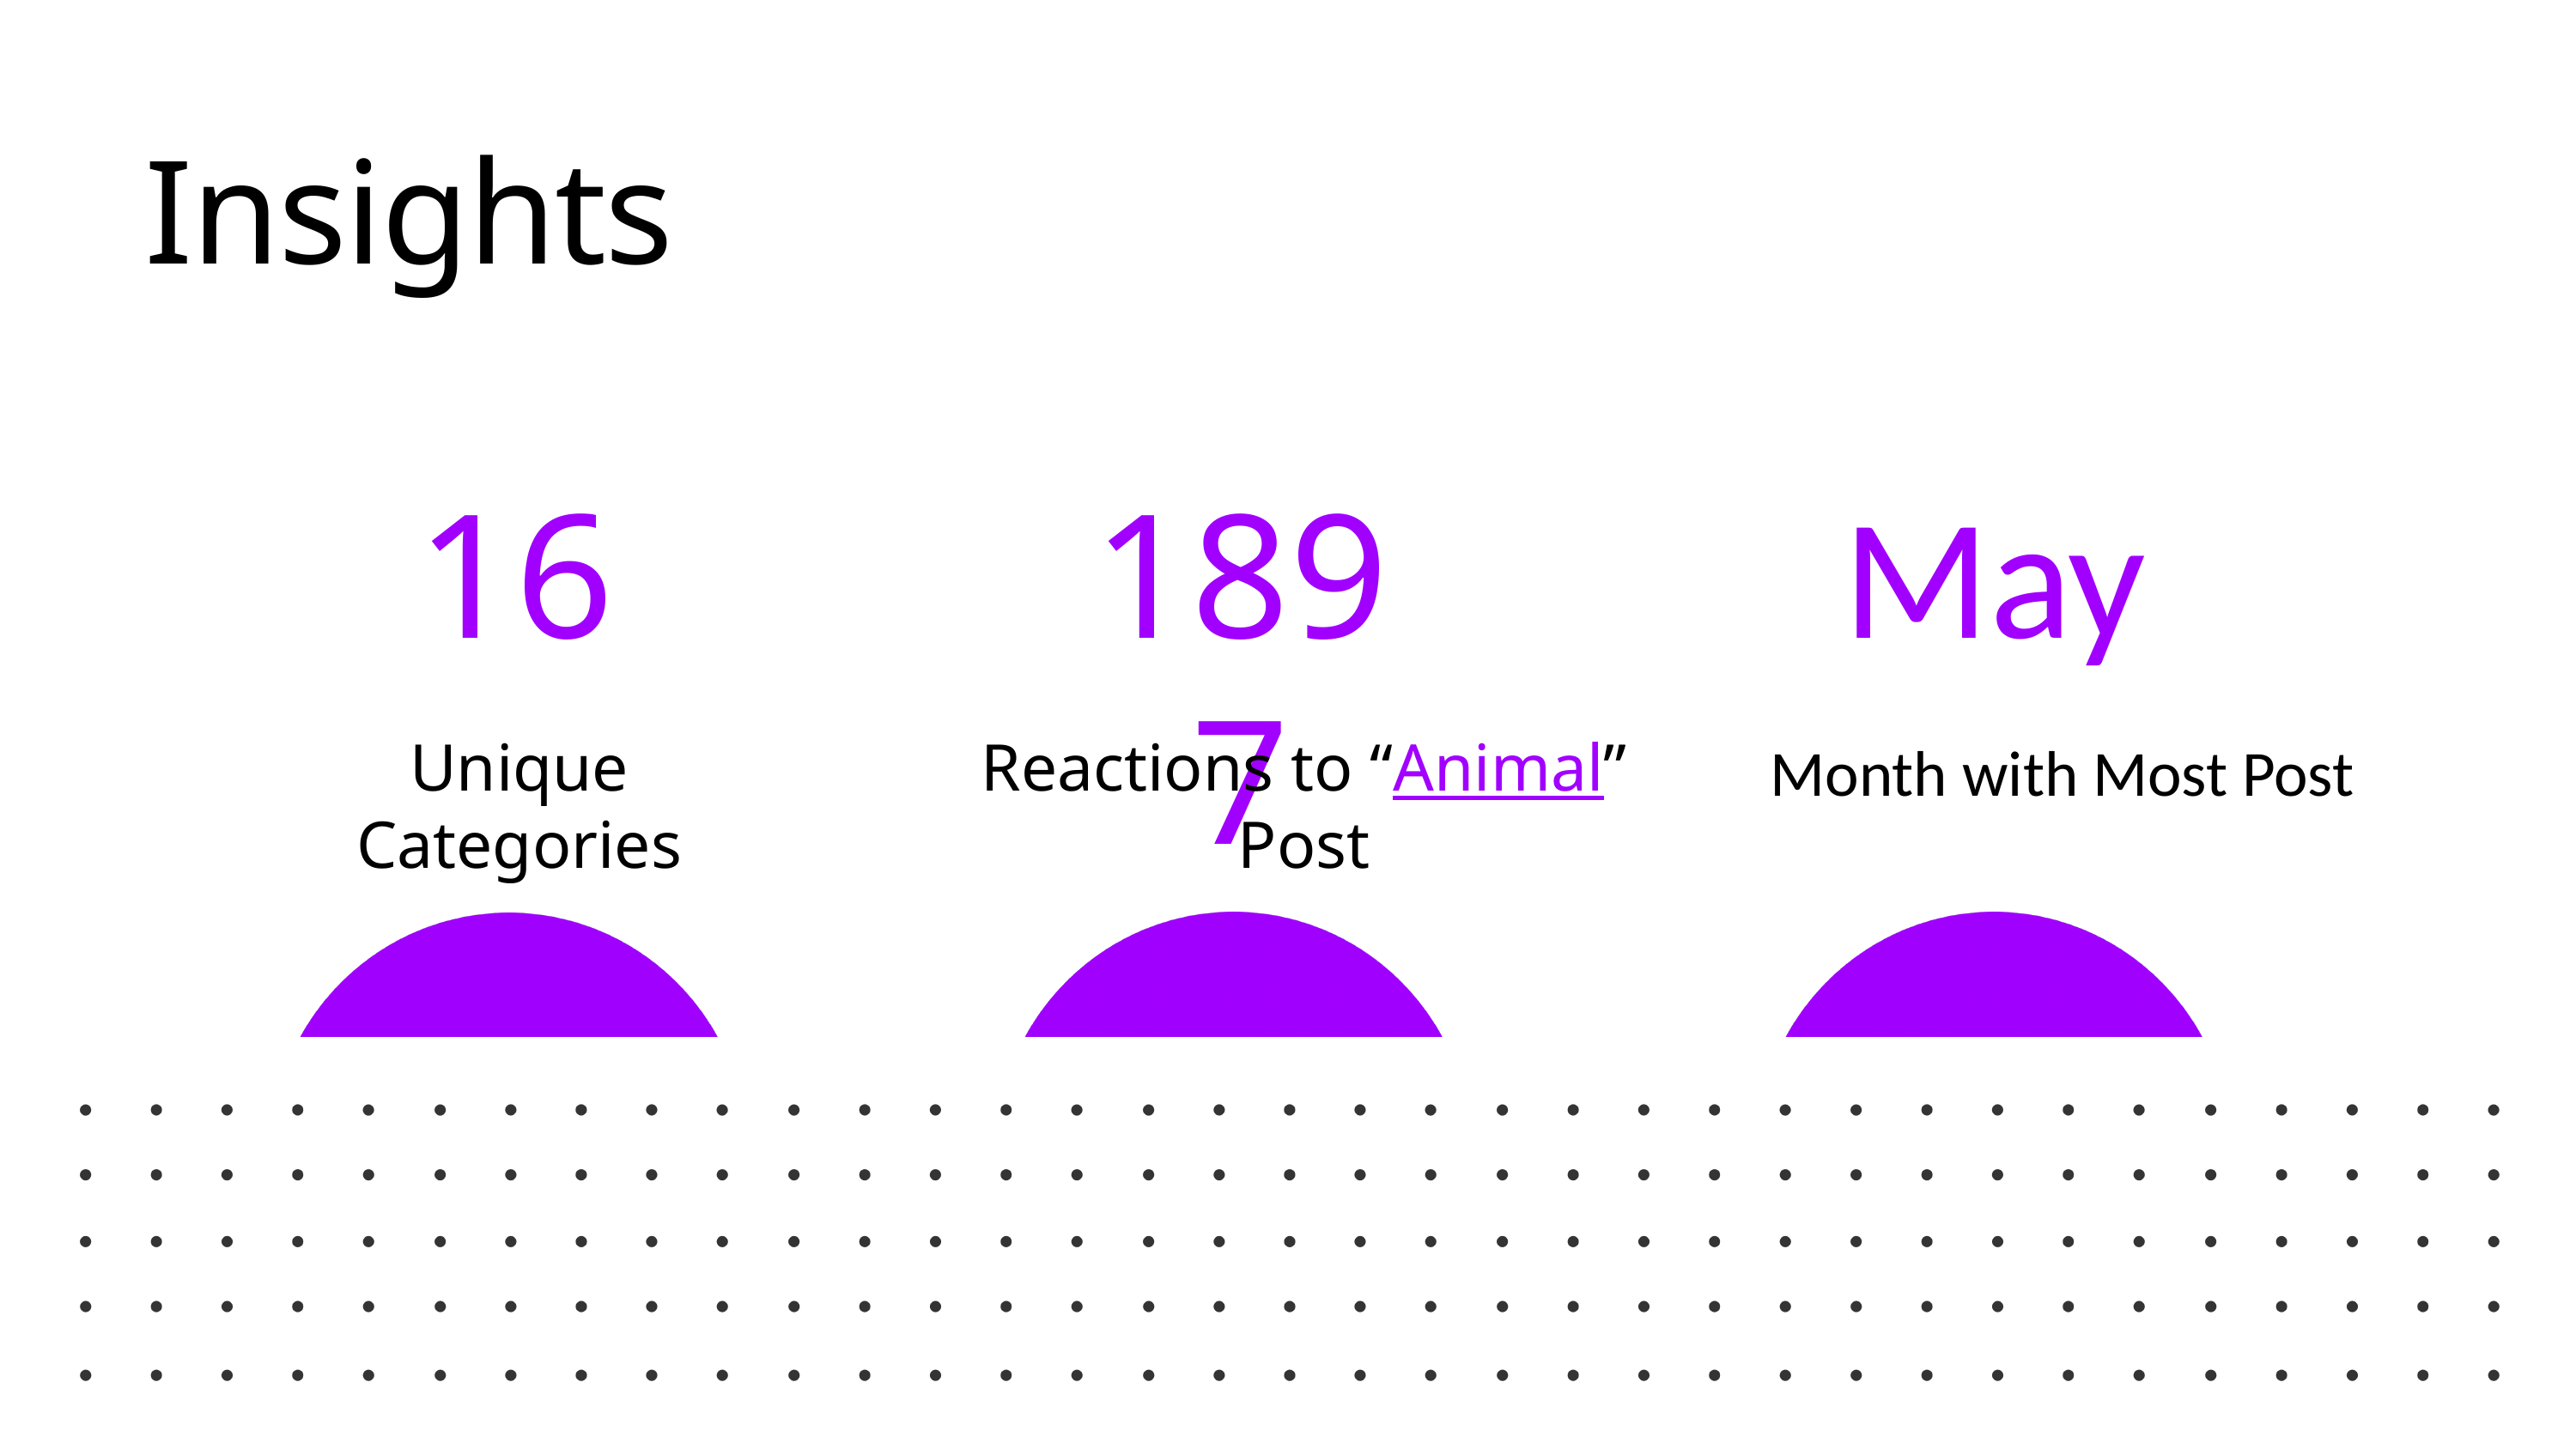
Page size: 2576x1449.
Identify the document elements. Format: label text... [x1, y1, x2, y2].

text_box Insights [144, 121, 799, 294]
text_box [72, 1099, 2504, 1385]
text_box 1897 [1041, 459, 1441, 719]
text_box Unique Categories [257, 719, 781, 888]
text_box May [1795, 459, 2195, 679]
picture [1024, 912, 1443, 1037]
text_box 16 [397, 459, 634, 679]
picture [1784, 912, 2204, 1037]
text_box Month with Most Post [1757, 725, 2404, 816]
picture [299, 912, 719, 1037]
text_box Reactions to “Animal” Post [922, 719, 1686, 888]
